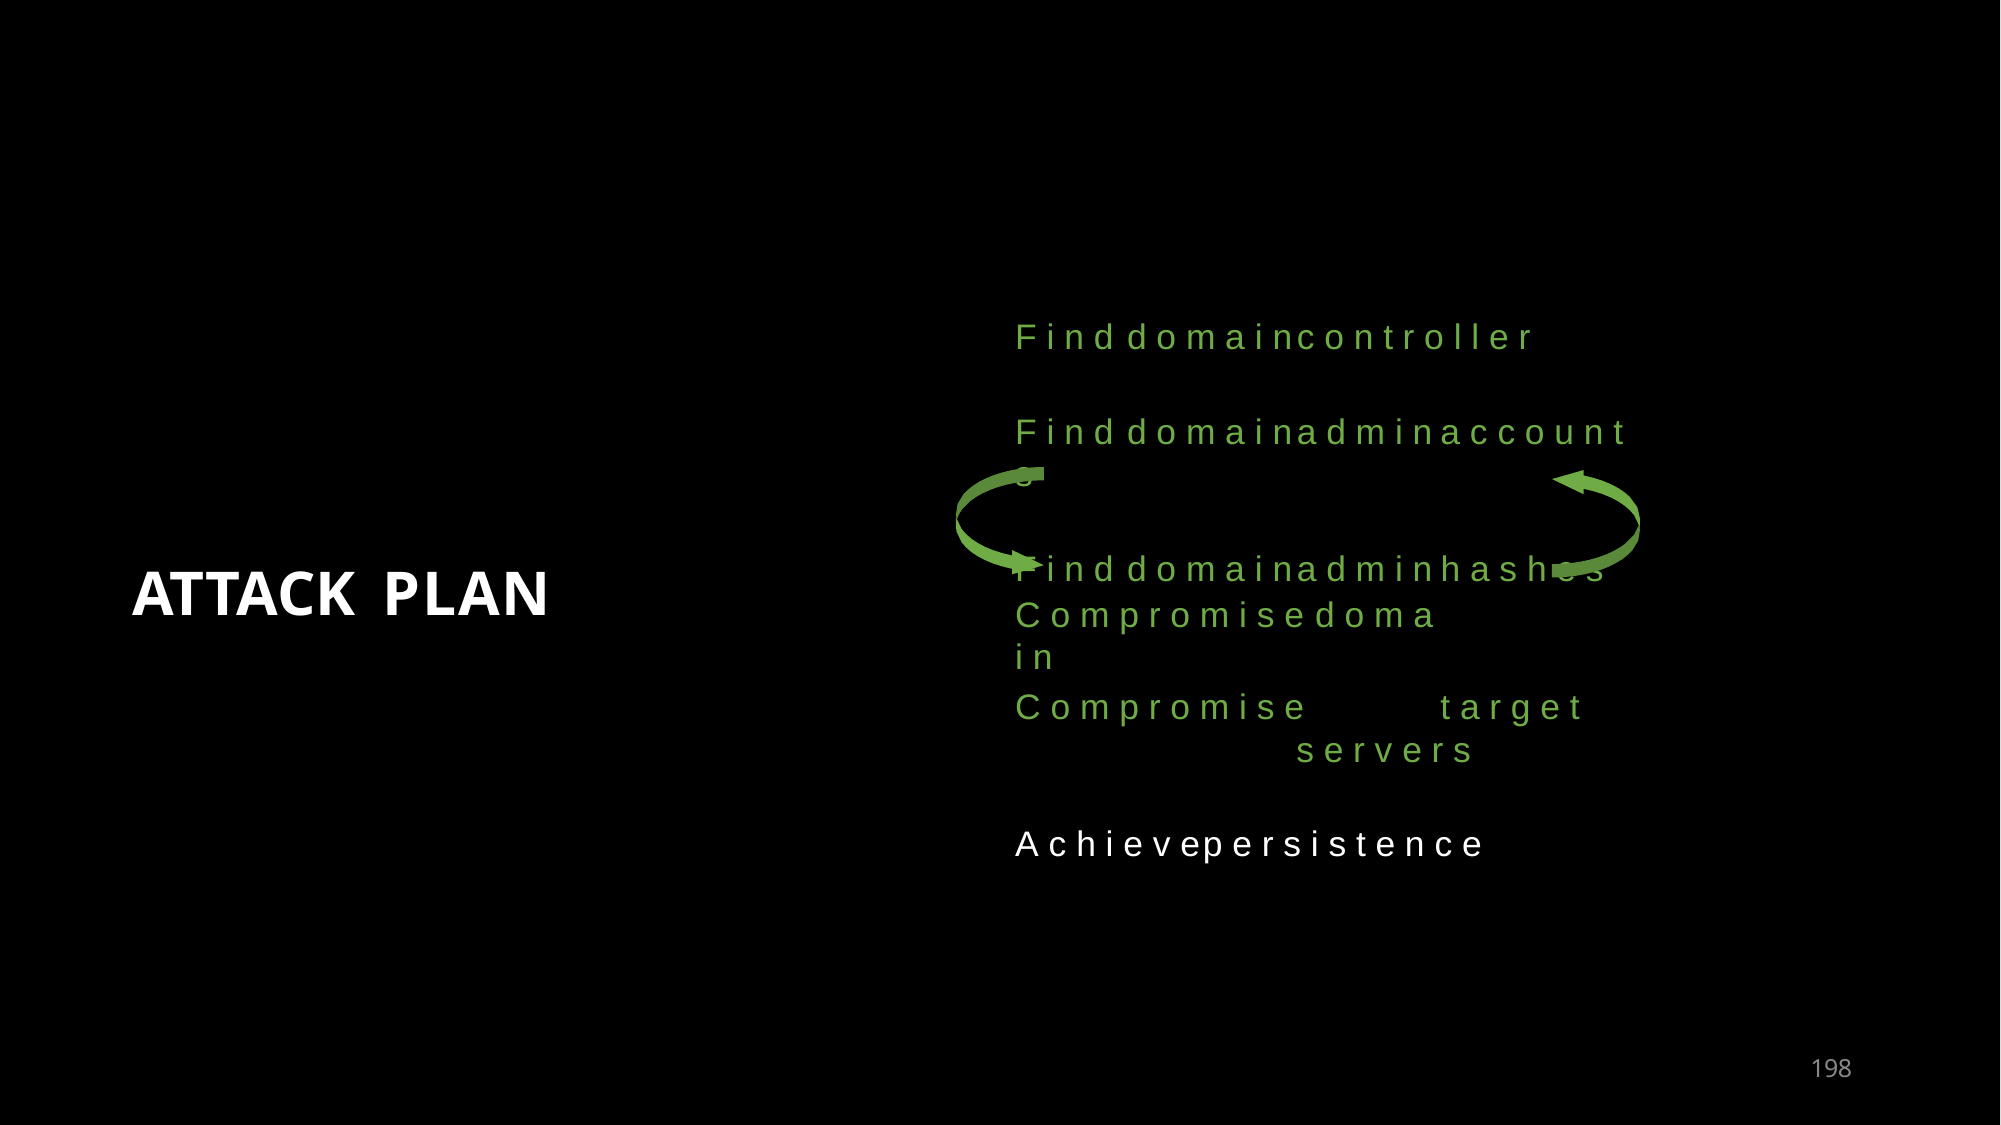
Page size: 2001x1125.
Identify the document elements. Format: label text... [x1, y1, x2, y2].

slide_number 199 [897, 1033, 1887, 1125]
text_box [1551, 469, 1641, 578]
text_box C o m p r o m i s e t a r g e t s e r v e r s A c h i e v e p e r s i s t e n c e [1013, 682, 1596, 864]
text_box F i n d d o m a i n c o n t r o l l e r F i n d d o m a i n a d m i n a c c o u n t s F i n d d o m a i n a d m i n h a s h e s [1013, 311, 1628, 589]
text_box ATTACK PLAN [130, 552, 636, 628]
text_box C o m p r o m i s e d o m a i n [1013, 589, 1445, 677]
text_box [955, 466, 1045, 575]
